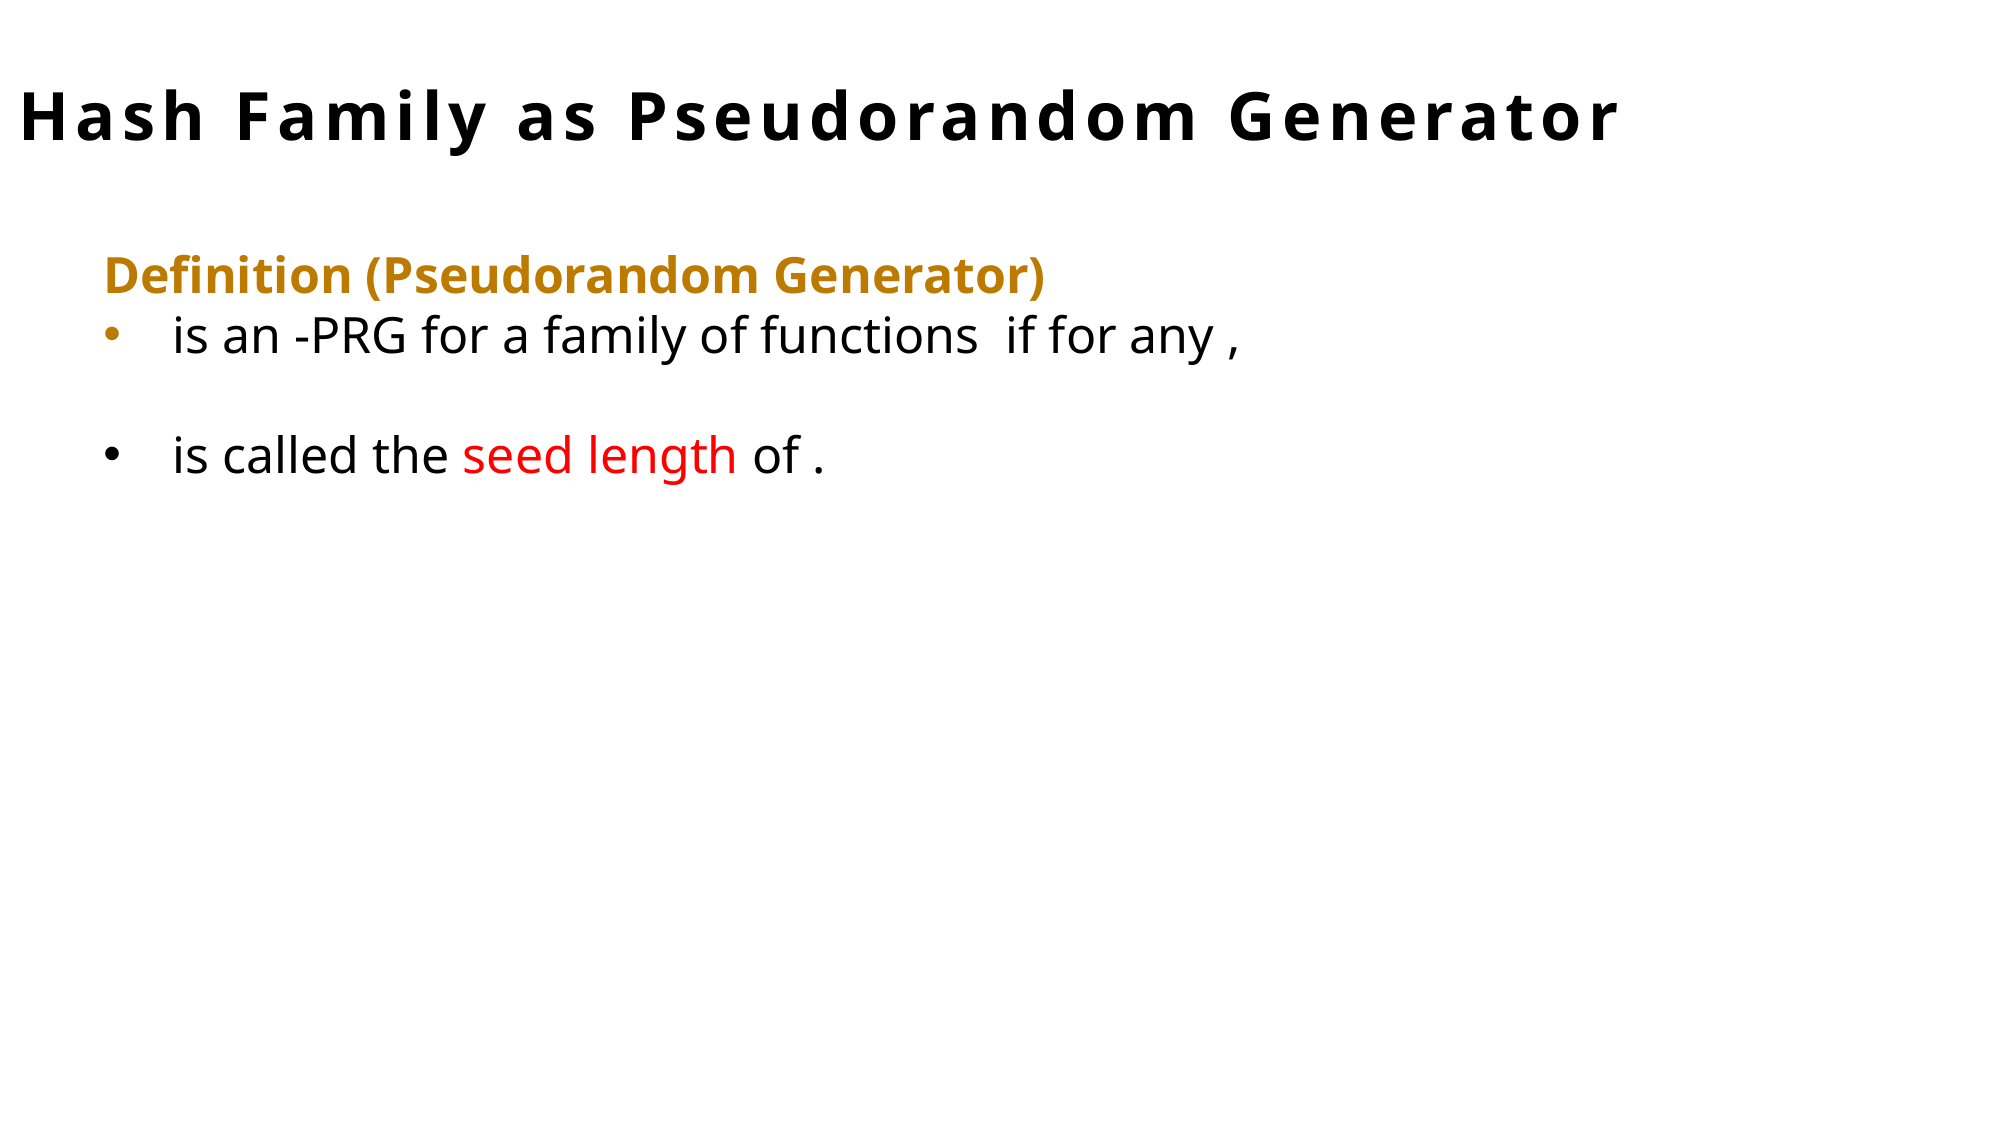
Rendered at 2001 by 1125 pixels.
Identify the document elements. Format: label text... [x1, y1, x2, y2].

text_box Hash Family as Pseudorandom Generator [3, 66, 1636, 162]
